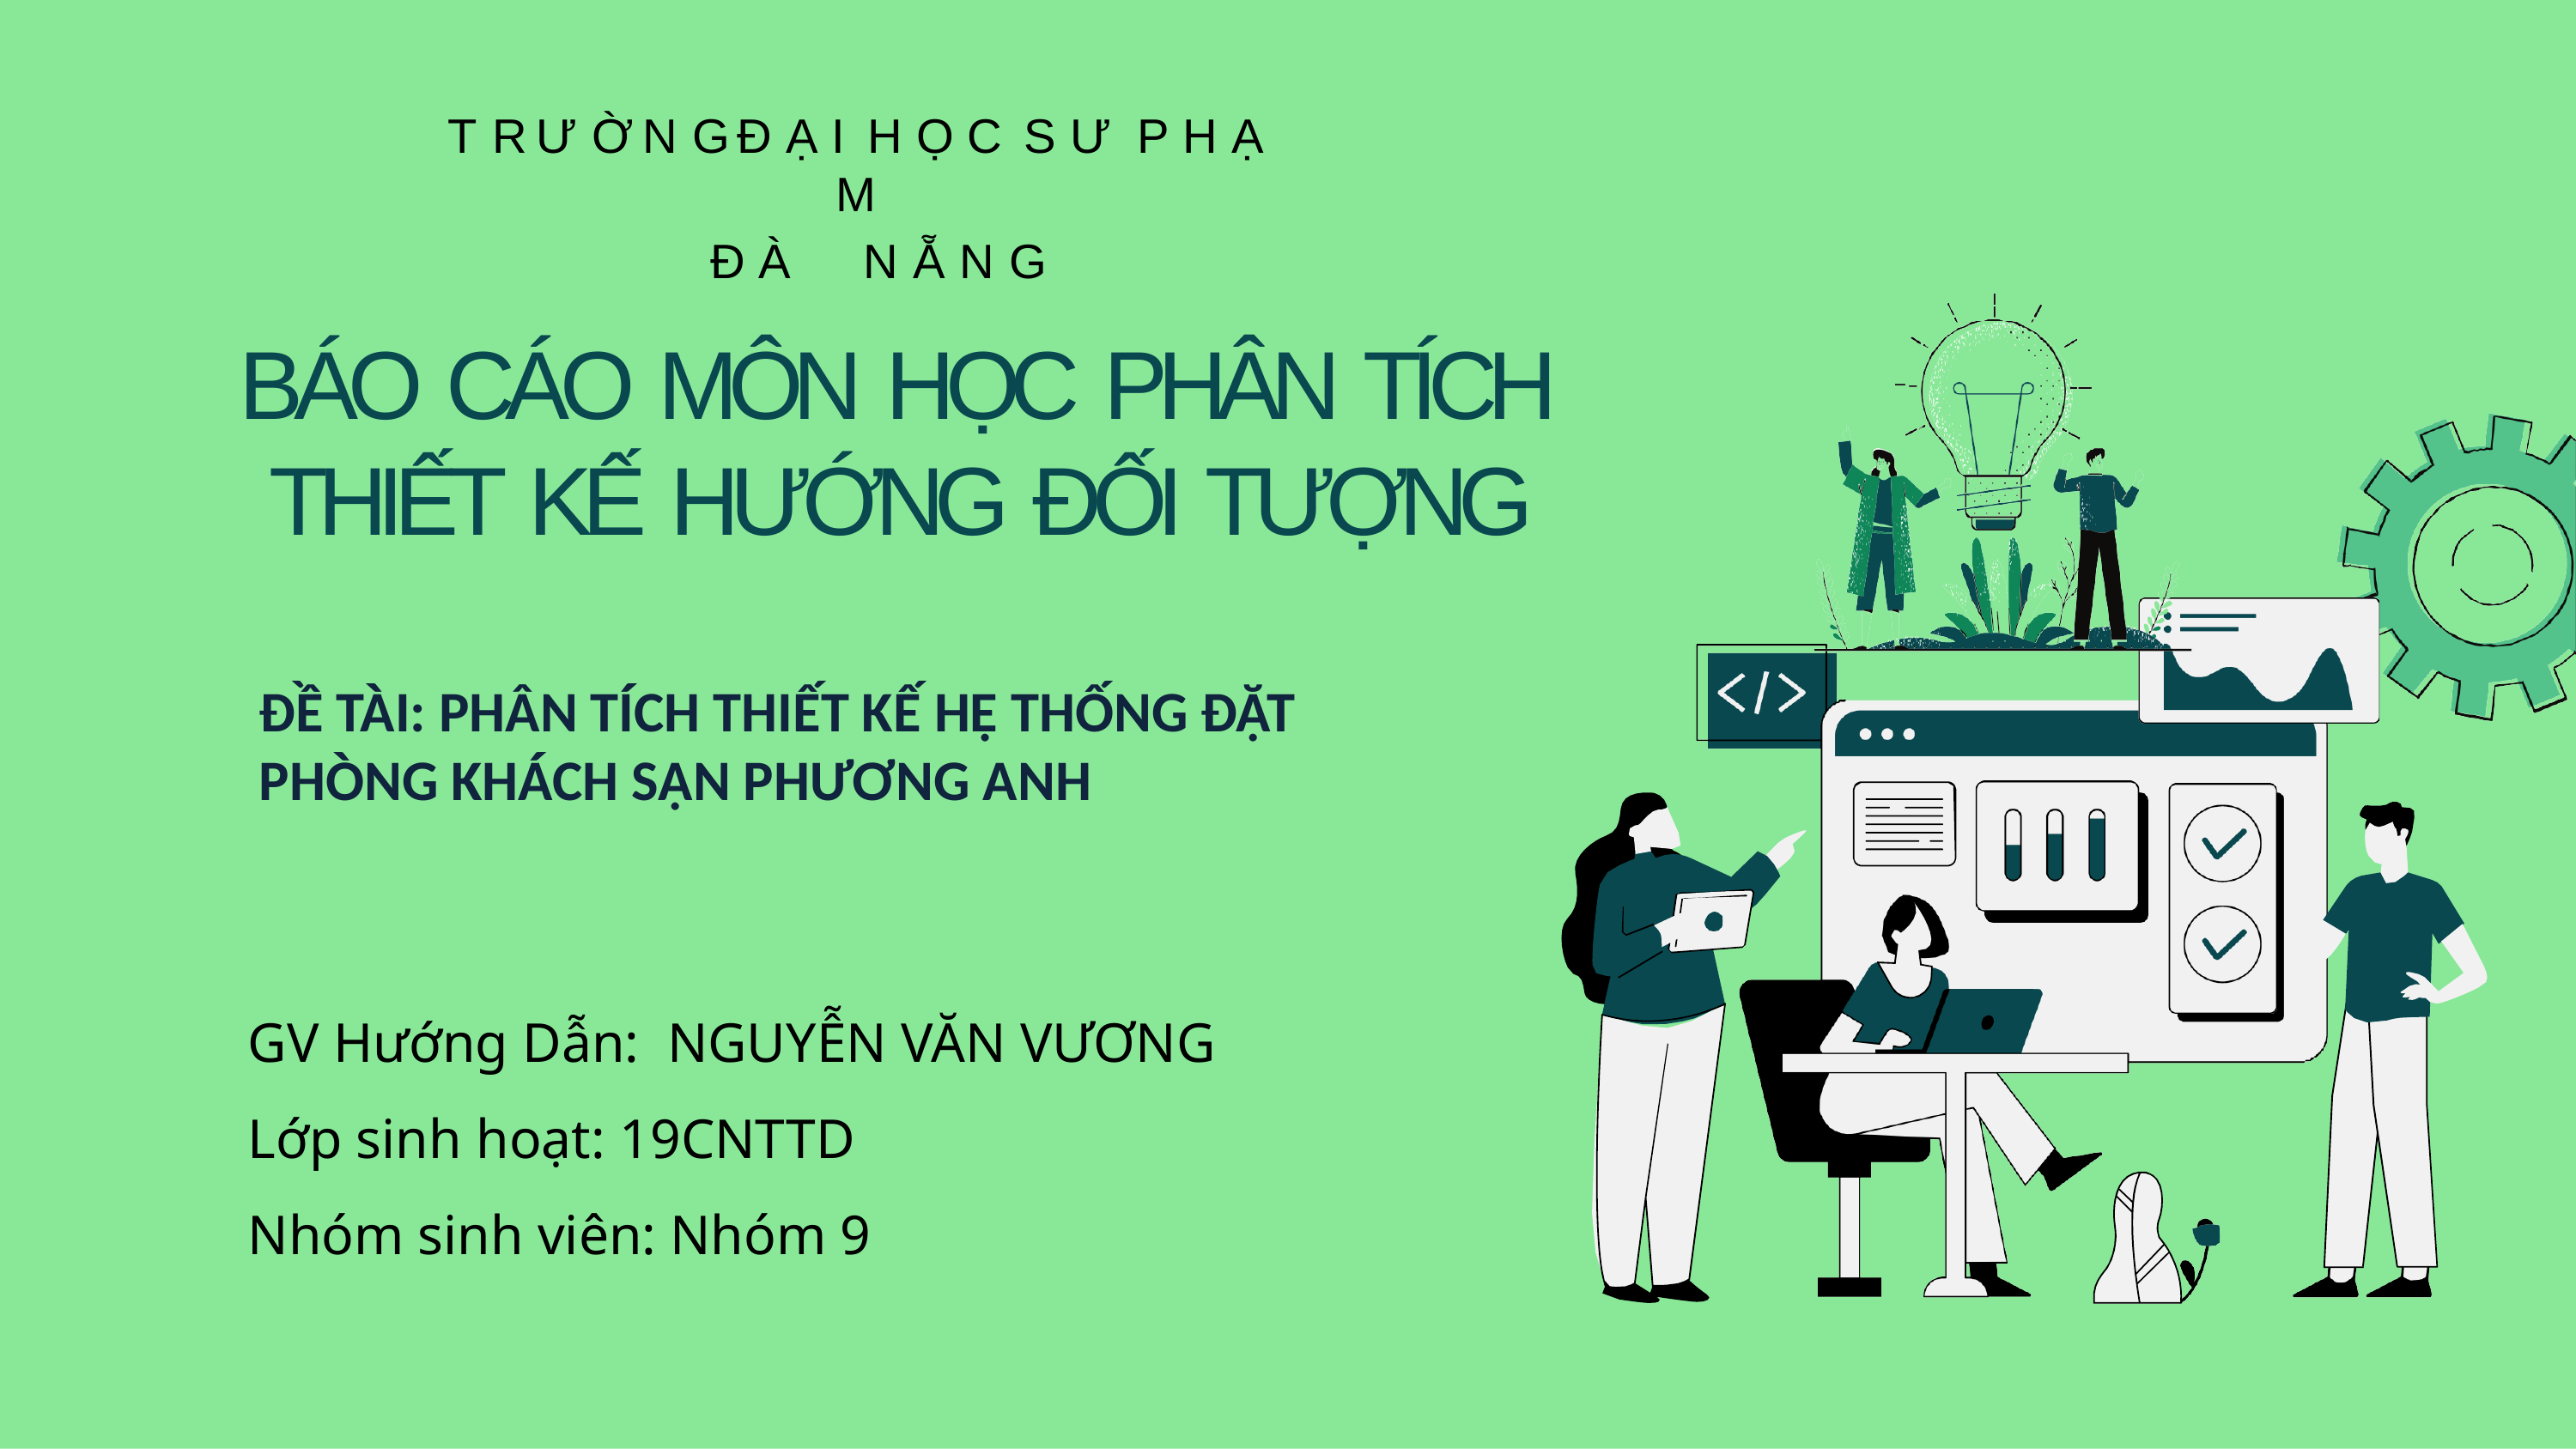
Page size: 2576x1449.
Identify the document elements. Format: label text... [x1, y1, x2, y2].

text_box BÁO CÁO MÔN HỌC PHÂN TÍCH THIẾT KẾ HƯỚNG ĐỐI TƯỢNG [210, 320, 1587, 555]
text_box GV Hướng Dẫn: NGUYỄN VĂN VƯƠNG Lớp sinh hoạt: 19CNTTD Nhóm sinh viên: Nhóm 9 [246, 963, 1404, 1266]
text_box ĐỀ TÀI: PHÂN TÍCH THIẾT KẾ HỆ THỐNG ĐẶT PHÒNG KHÁCH SẠN PHƯƠNG ANH [246, 668, 1404, 887]
text_box [2491, 413, 2576, 721]
text_box T R Ư Ờ N G Đ Ạ I H Ọ C S Ư P H Ạ M Đ À N Ẵ N G [424, 94, 1288, 288]
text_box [1591, 294, 2488, 1304]
text_box [1561, 847, 1587, 997]
